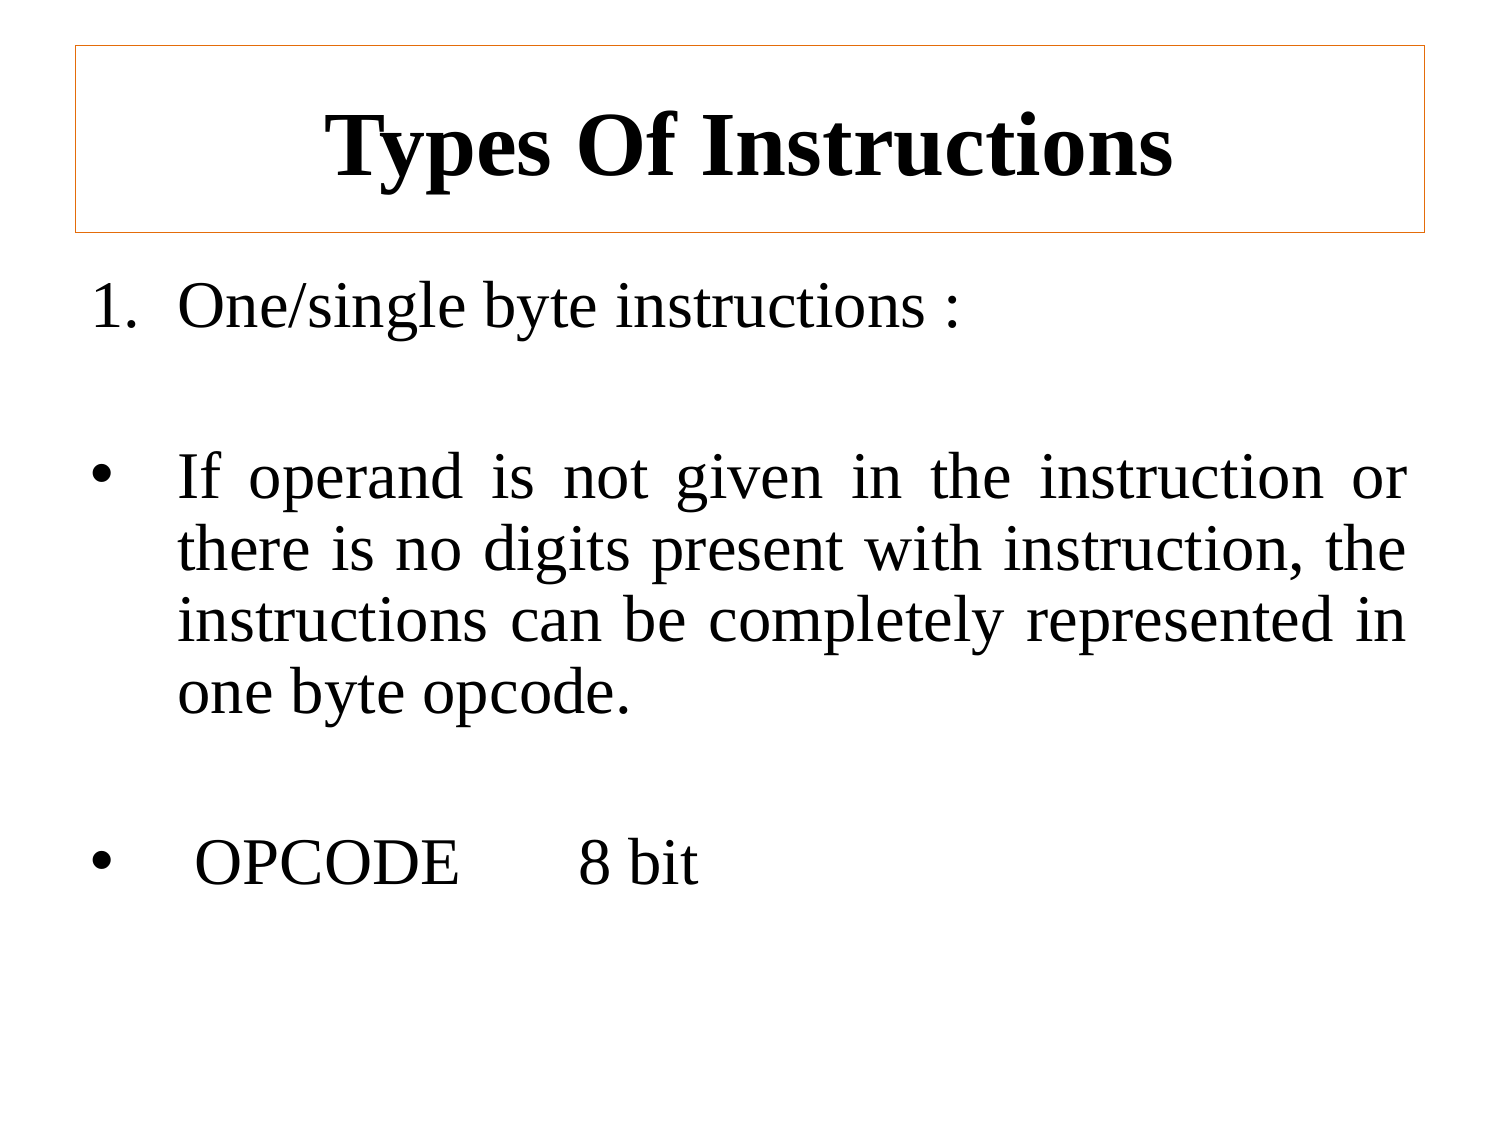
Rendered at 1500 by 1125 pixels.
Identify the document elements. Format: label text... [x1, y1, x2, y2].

list One/single byte instructions : If operand is not given in the instruction or there is no digits present with instruction, the instructions can be completely represented in one byte opcode. OPCODE 8 bit [75, 262, 1425, 1005]
title Types Of Instructions [75, 45, 1425, 233]
